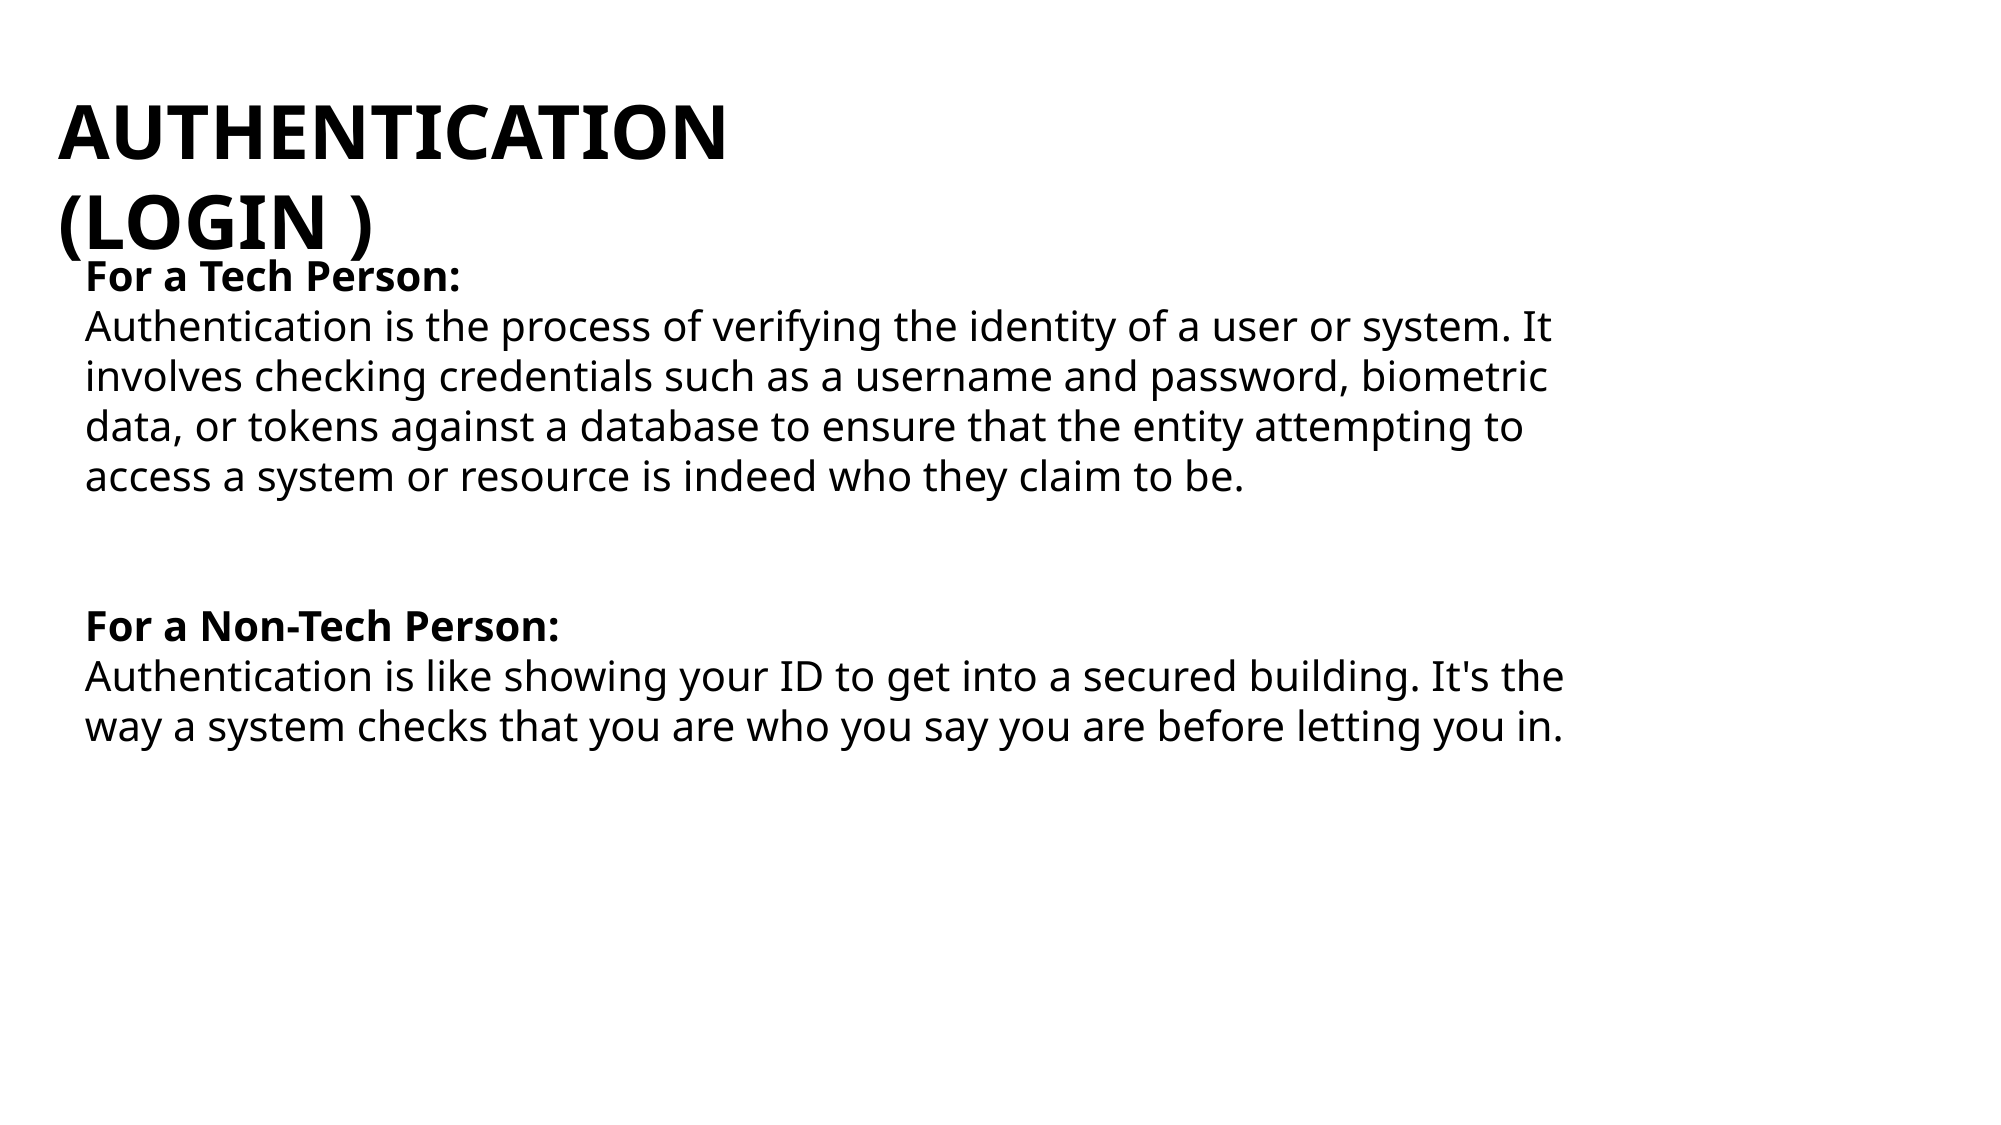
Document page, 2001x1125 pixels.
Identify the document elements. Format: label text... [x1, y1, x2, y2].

text_box For a Tech Person: Authentication is the process of verifying the identity of a user or system. It involves checking credentials such as a username and password, biometric data, or tokens against a database to ensure that the entity attempting to access a system or resource is indeed who they claim to be. For a Non-Tech Person: Authentication is like showing your ID to get into a secured building. It's the way a system checks that you are who you say you are before letting you in. [70, 242, 1642, 758]
text_box AUTHENTICATION (LOGIN ) [43, 76, 975, 272]
